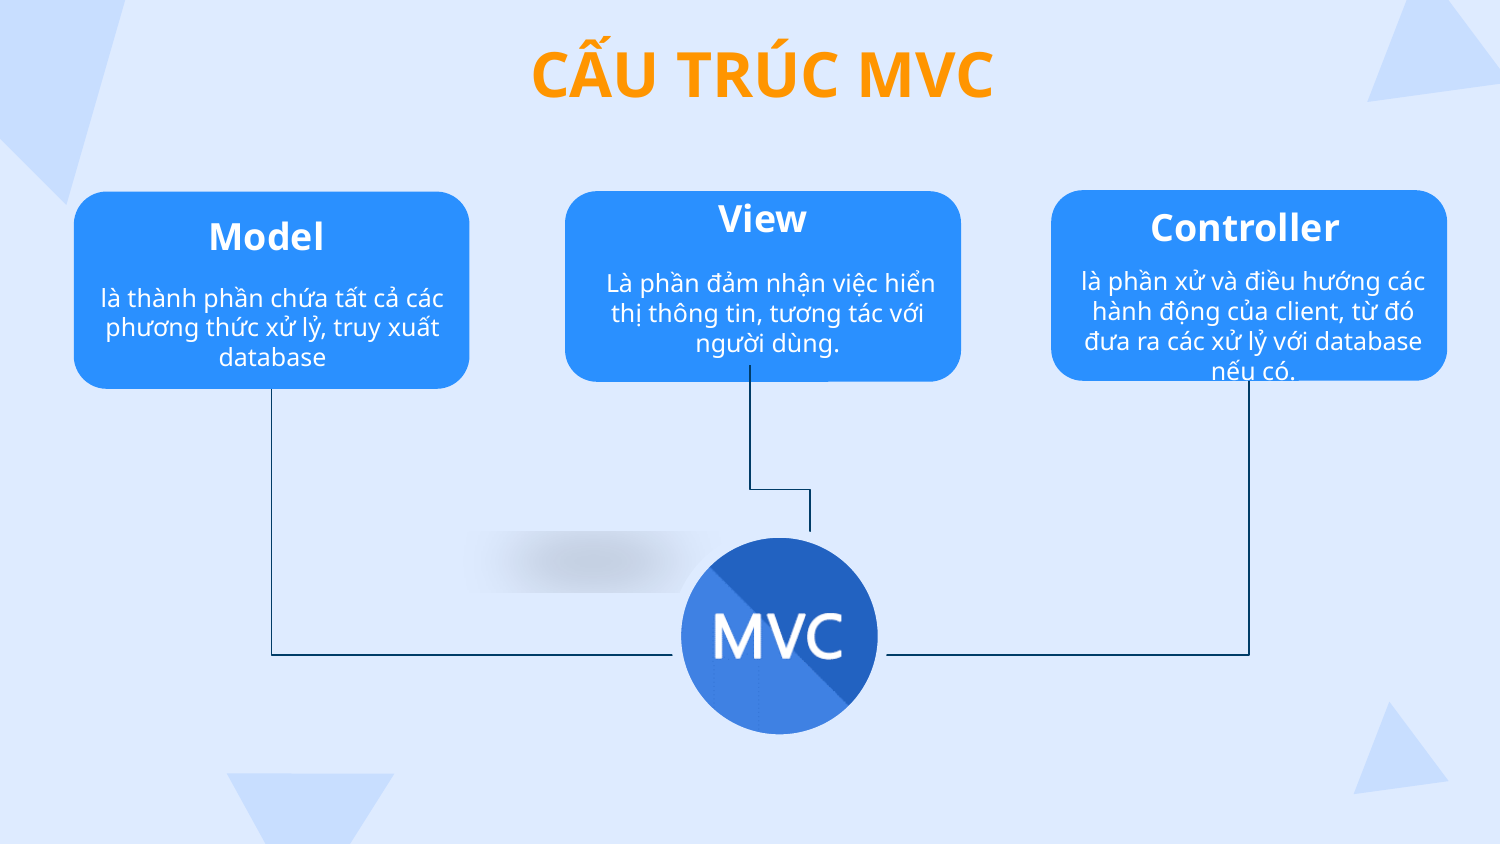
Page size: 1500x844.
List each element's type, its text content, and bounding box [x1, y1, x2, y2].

picture [675, 532, 884, 740]
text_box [843, 189, 1457, 656]
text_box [73, 191, 687, 656]
title CẤU TRÚC MVC [130, 20, 1397, 124]
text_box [685, 190, 841, 391]
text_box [655, 459, 905, 520]
